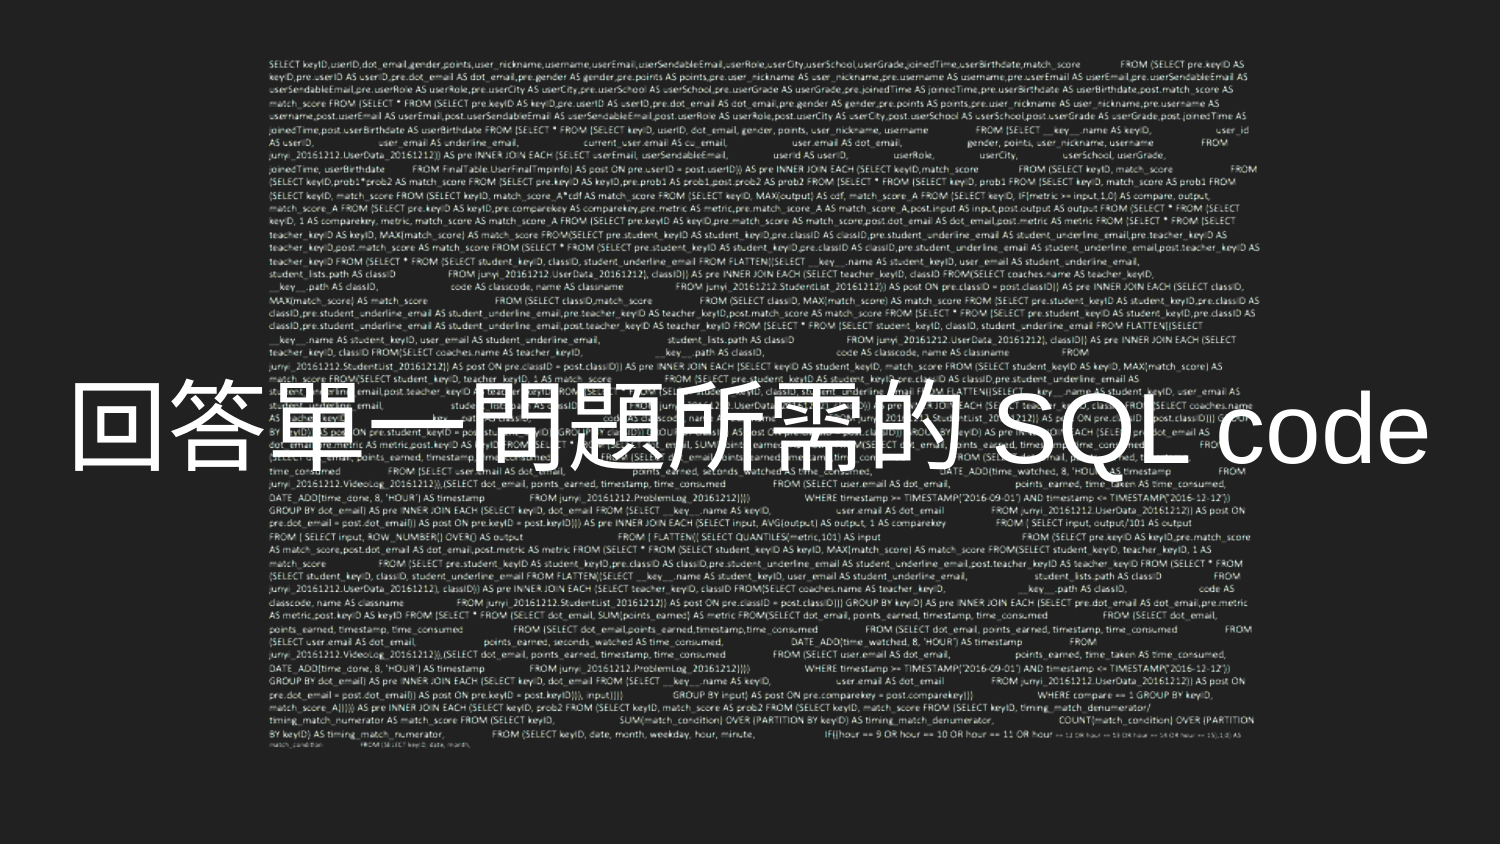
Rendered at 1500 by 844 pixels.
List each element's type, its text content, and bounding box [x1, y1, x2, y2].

text_box 回答單一問題所需的SQL code [0, 344, 252, 504]
text_box 回答單一問題所需的SQL code [1274, 344, 1500, 504]
picture [257, 51, 1271, 796]
